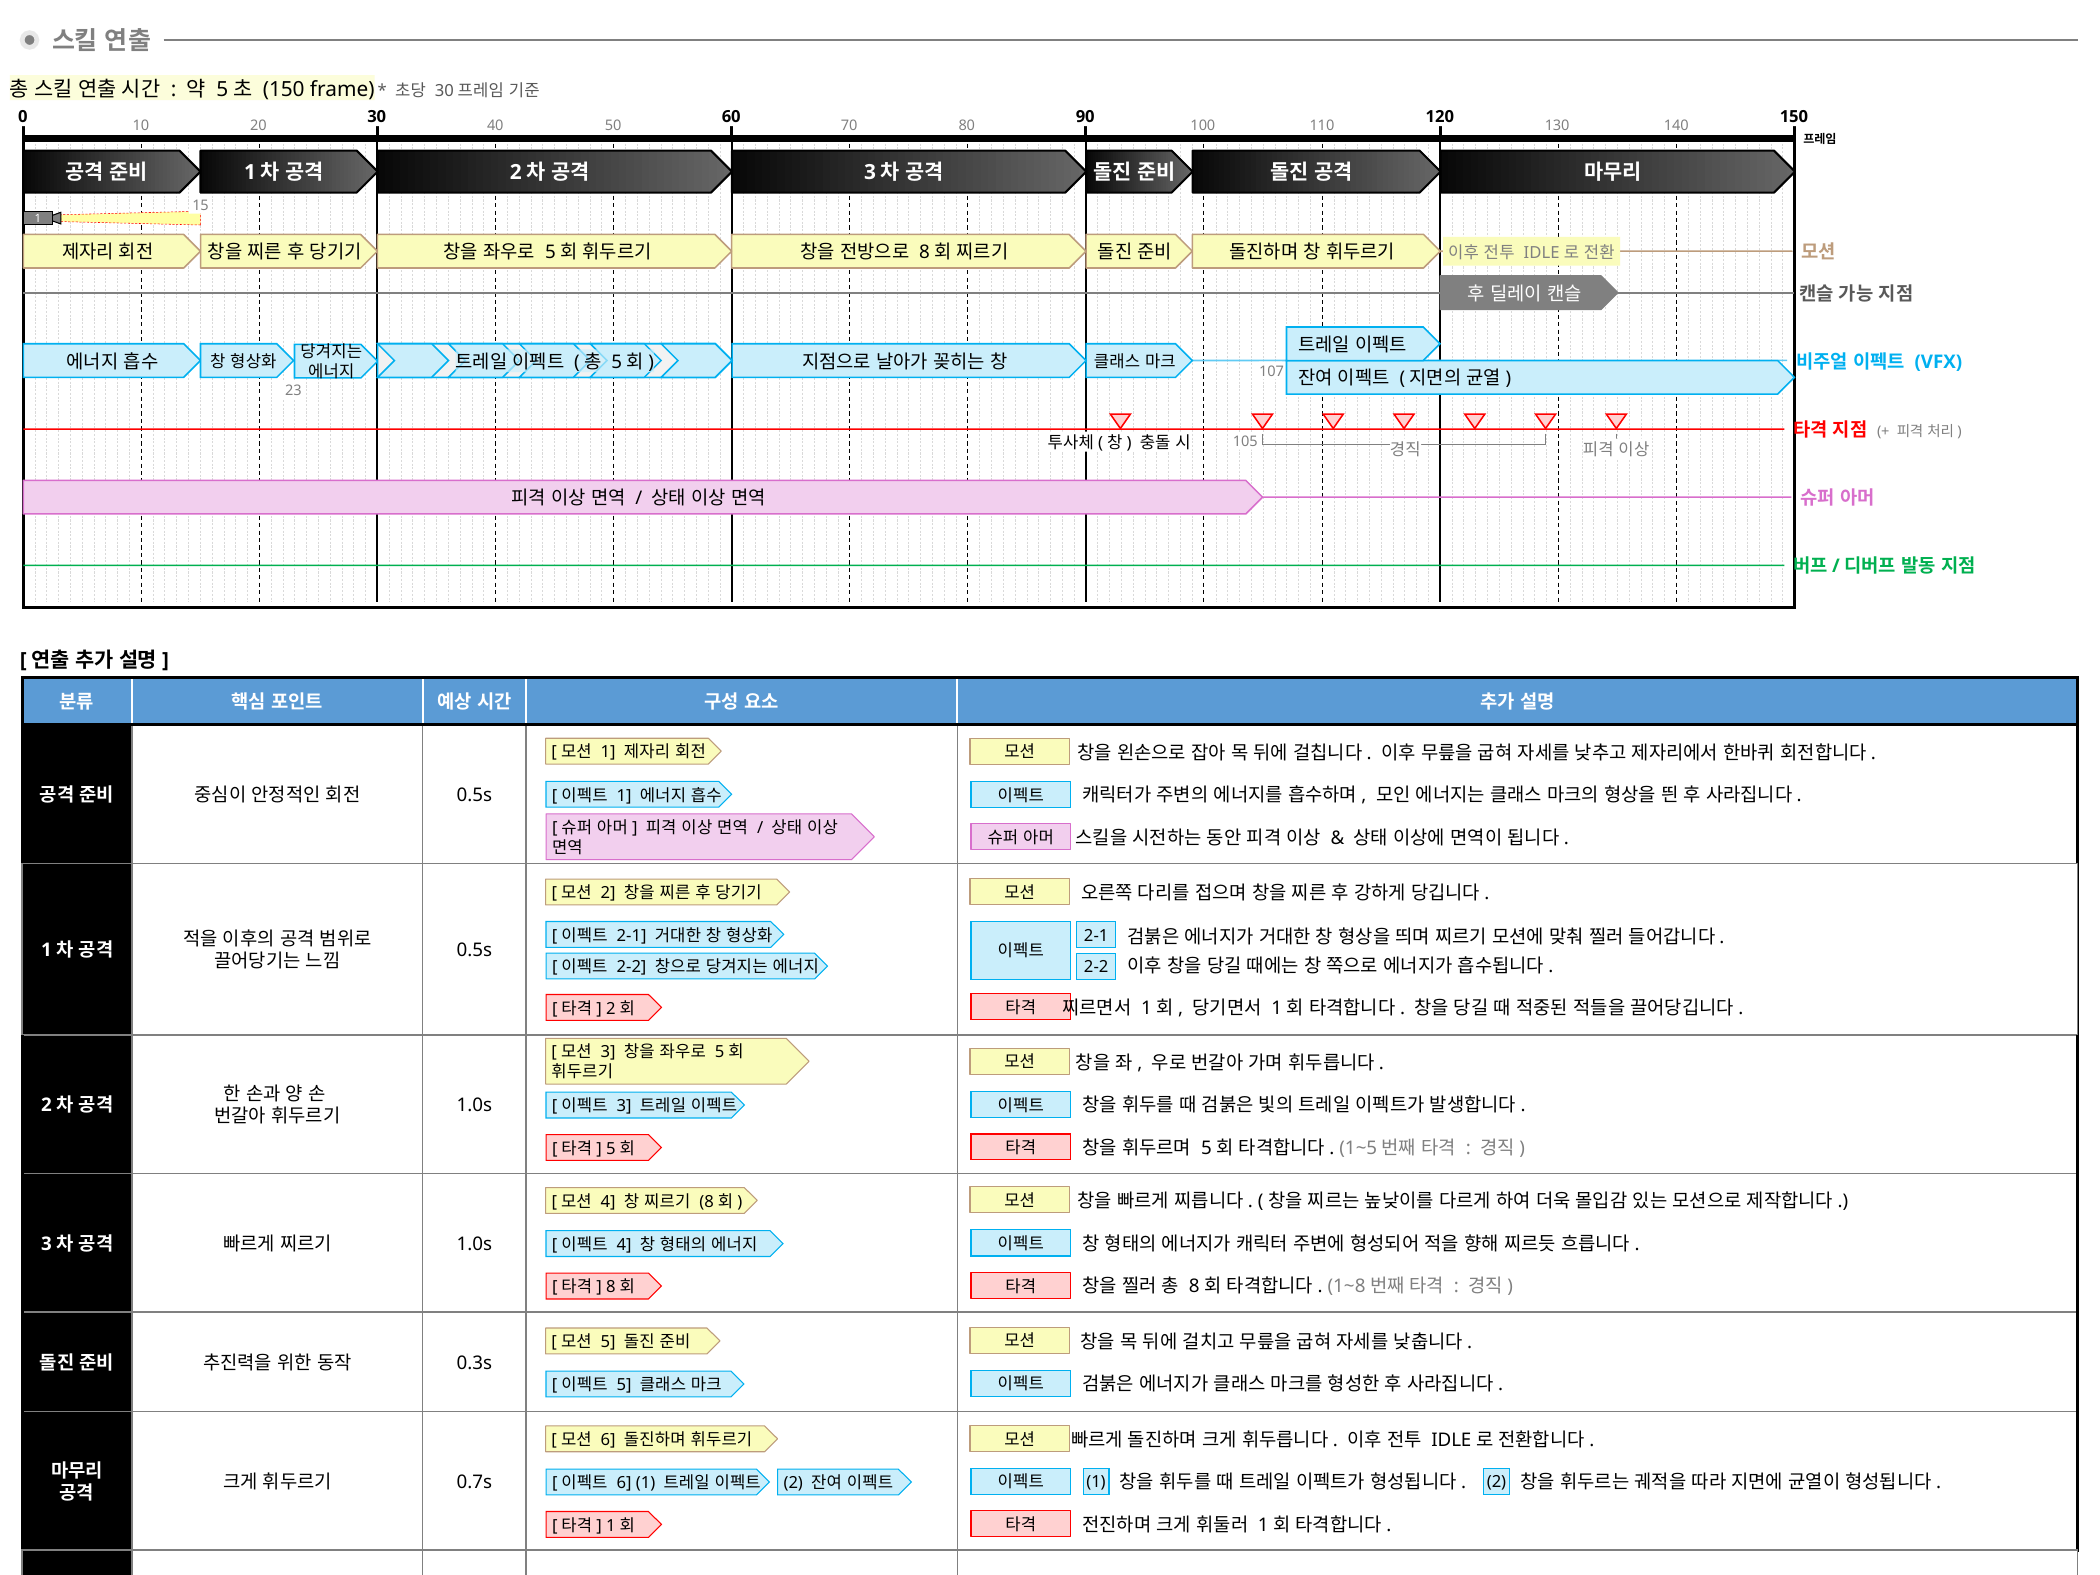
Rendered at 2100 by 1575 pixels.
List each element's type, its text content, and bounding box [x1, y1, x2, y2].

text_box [22, 417, 1054, 441]
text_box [21, 862, 2079, 1036]
text_box [연출 추가 설명] [19, 646, 169, 672]
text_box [1054, 413, 1651, 460]
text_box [22, 553, 1973, 578]
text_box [21, 74, 534, 101]
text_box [22, 485, 1879, 510]
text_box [22, 210, 201, 226]
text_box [22, 233, 1621, 269]
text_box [1651, 417, 1959, 441]
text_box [21, 1036, 2079, 1549]
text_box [21, 1549, 2079, 1575]
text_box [1621, 239, 1841, 264]
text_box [21, 24, 2079, 56]
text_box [22, 275, 1917, 310]
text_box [22, 326, 1795, 395]
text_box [17, 105, 1857, 609]
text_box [1795, 348, 1962, 373]
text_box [21, 676, 2079, 862]
